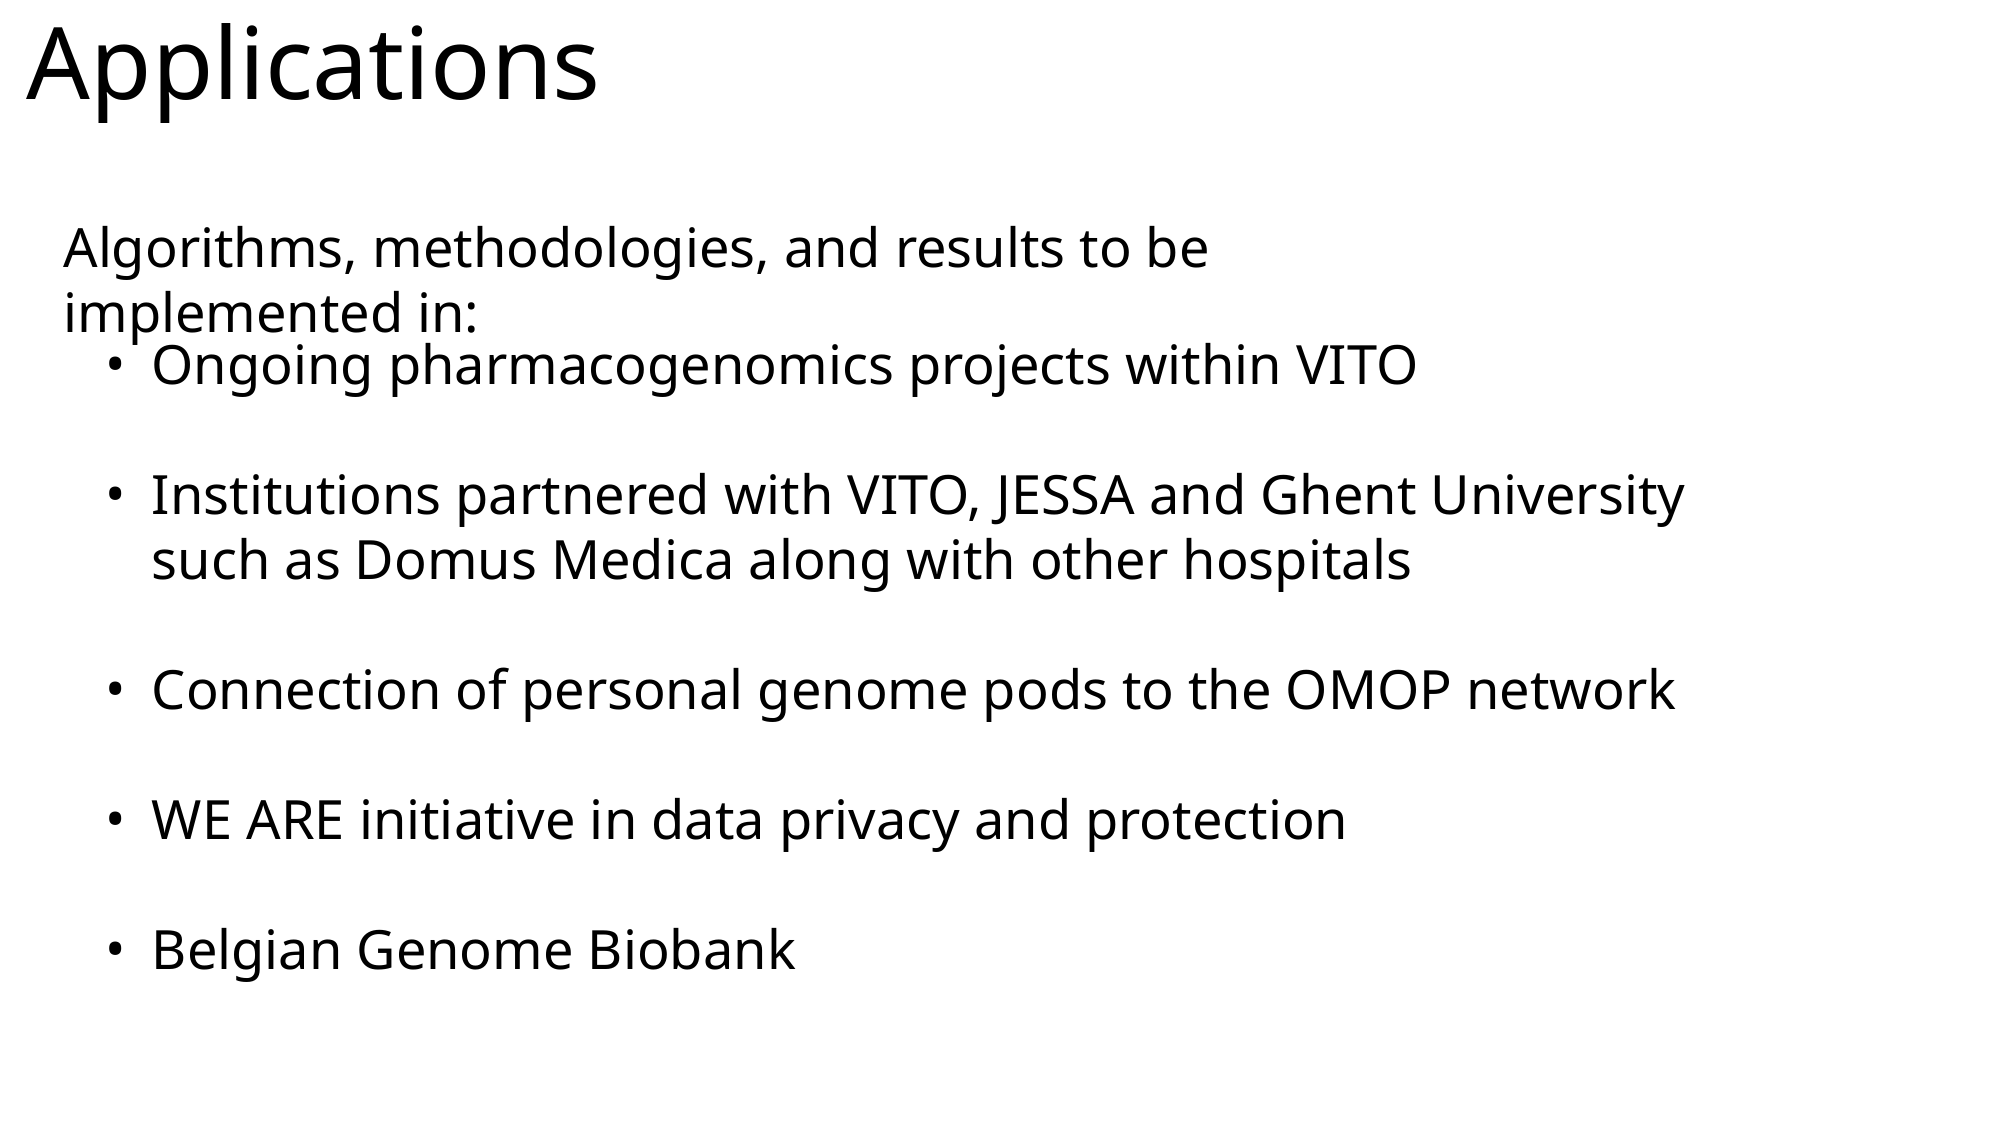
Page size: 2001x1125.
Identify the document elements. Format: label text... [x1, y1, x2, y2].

text_box Ongoing pharmacogenomics projects within VITO Institutions partnered with VITO, JESSA and Ghent University such as Domus Medica along with other hospitals Connection of personal genome pods to the OMOP network WE ARE initiative in data privacy and protection Belgian Genome Biobank [90, 322, 1819, 988]
text_box Algorithms, methodologies, and results to be implemented in: [48, 206, 1552, 352]
text_box Applications [11, 10, 707, 134]
